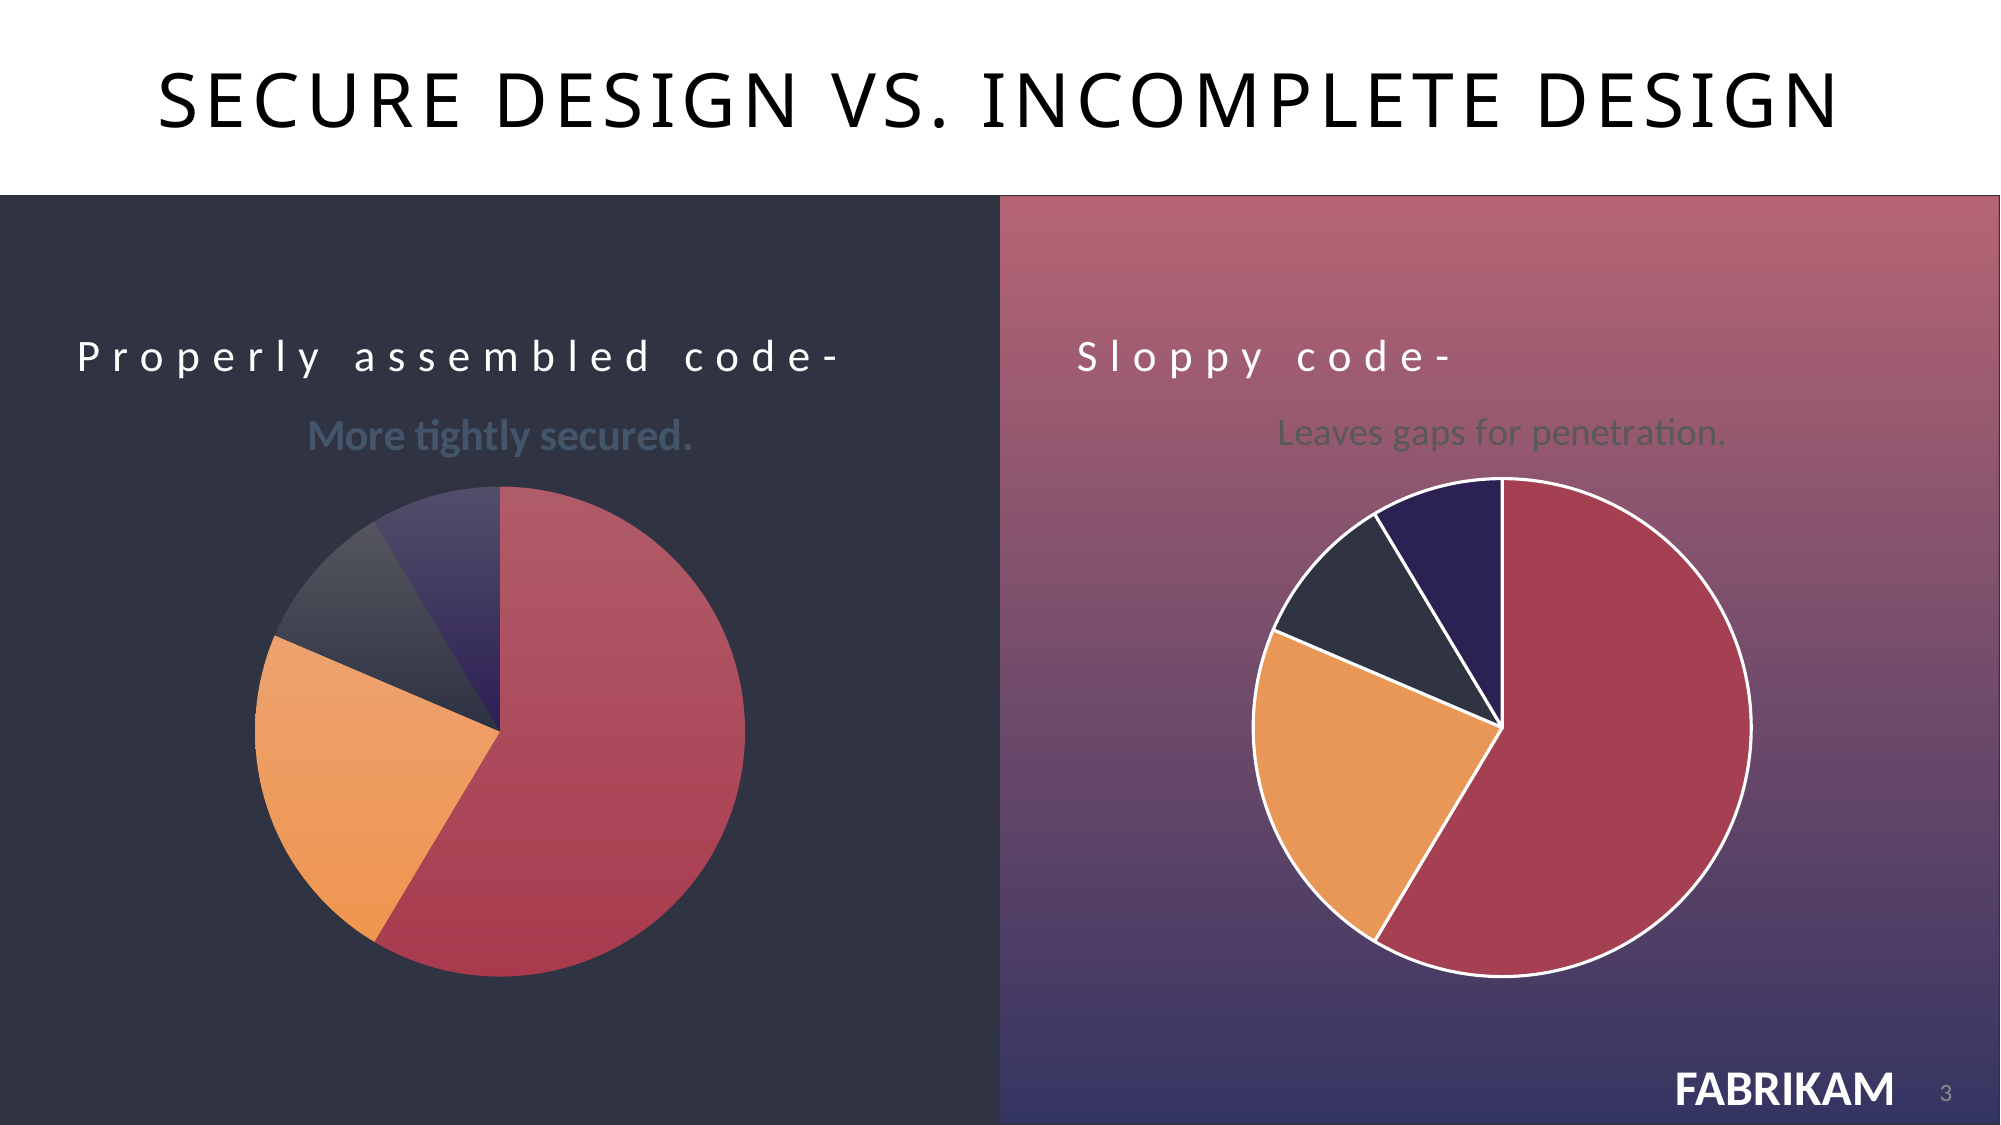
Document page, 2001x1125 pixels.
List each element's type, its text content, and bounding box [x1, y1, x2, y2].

slide_number 3 [1894, 1061, 1968, 1121]
list Sloppy code- [1076, 299, 1928, 381]
list Properly assembled code- [76, 299, 923, 381]
title Secure Design vs. Incomplete design [97, 0, 1903, 196]
chart [1077, 384, 1928, 989]
chart [77, 384, 924, 989]
